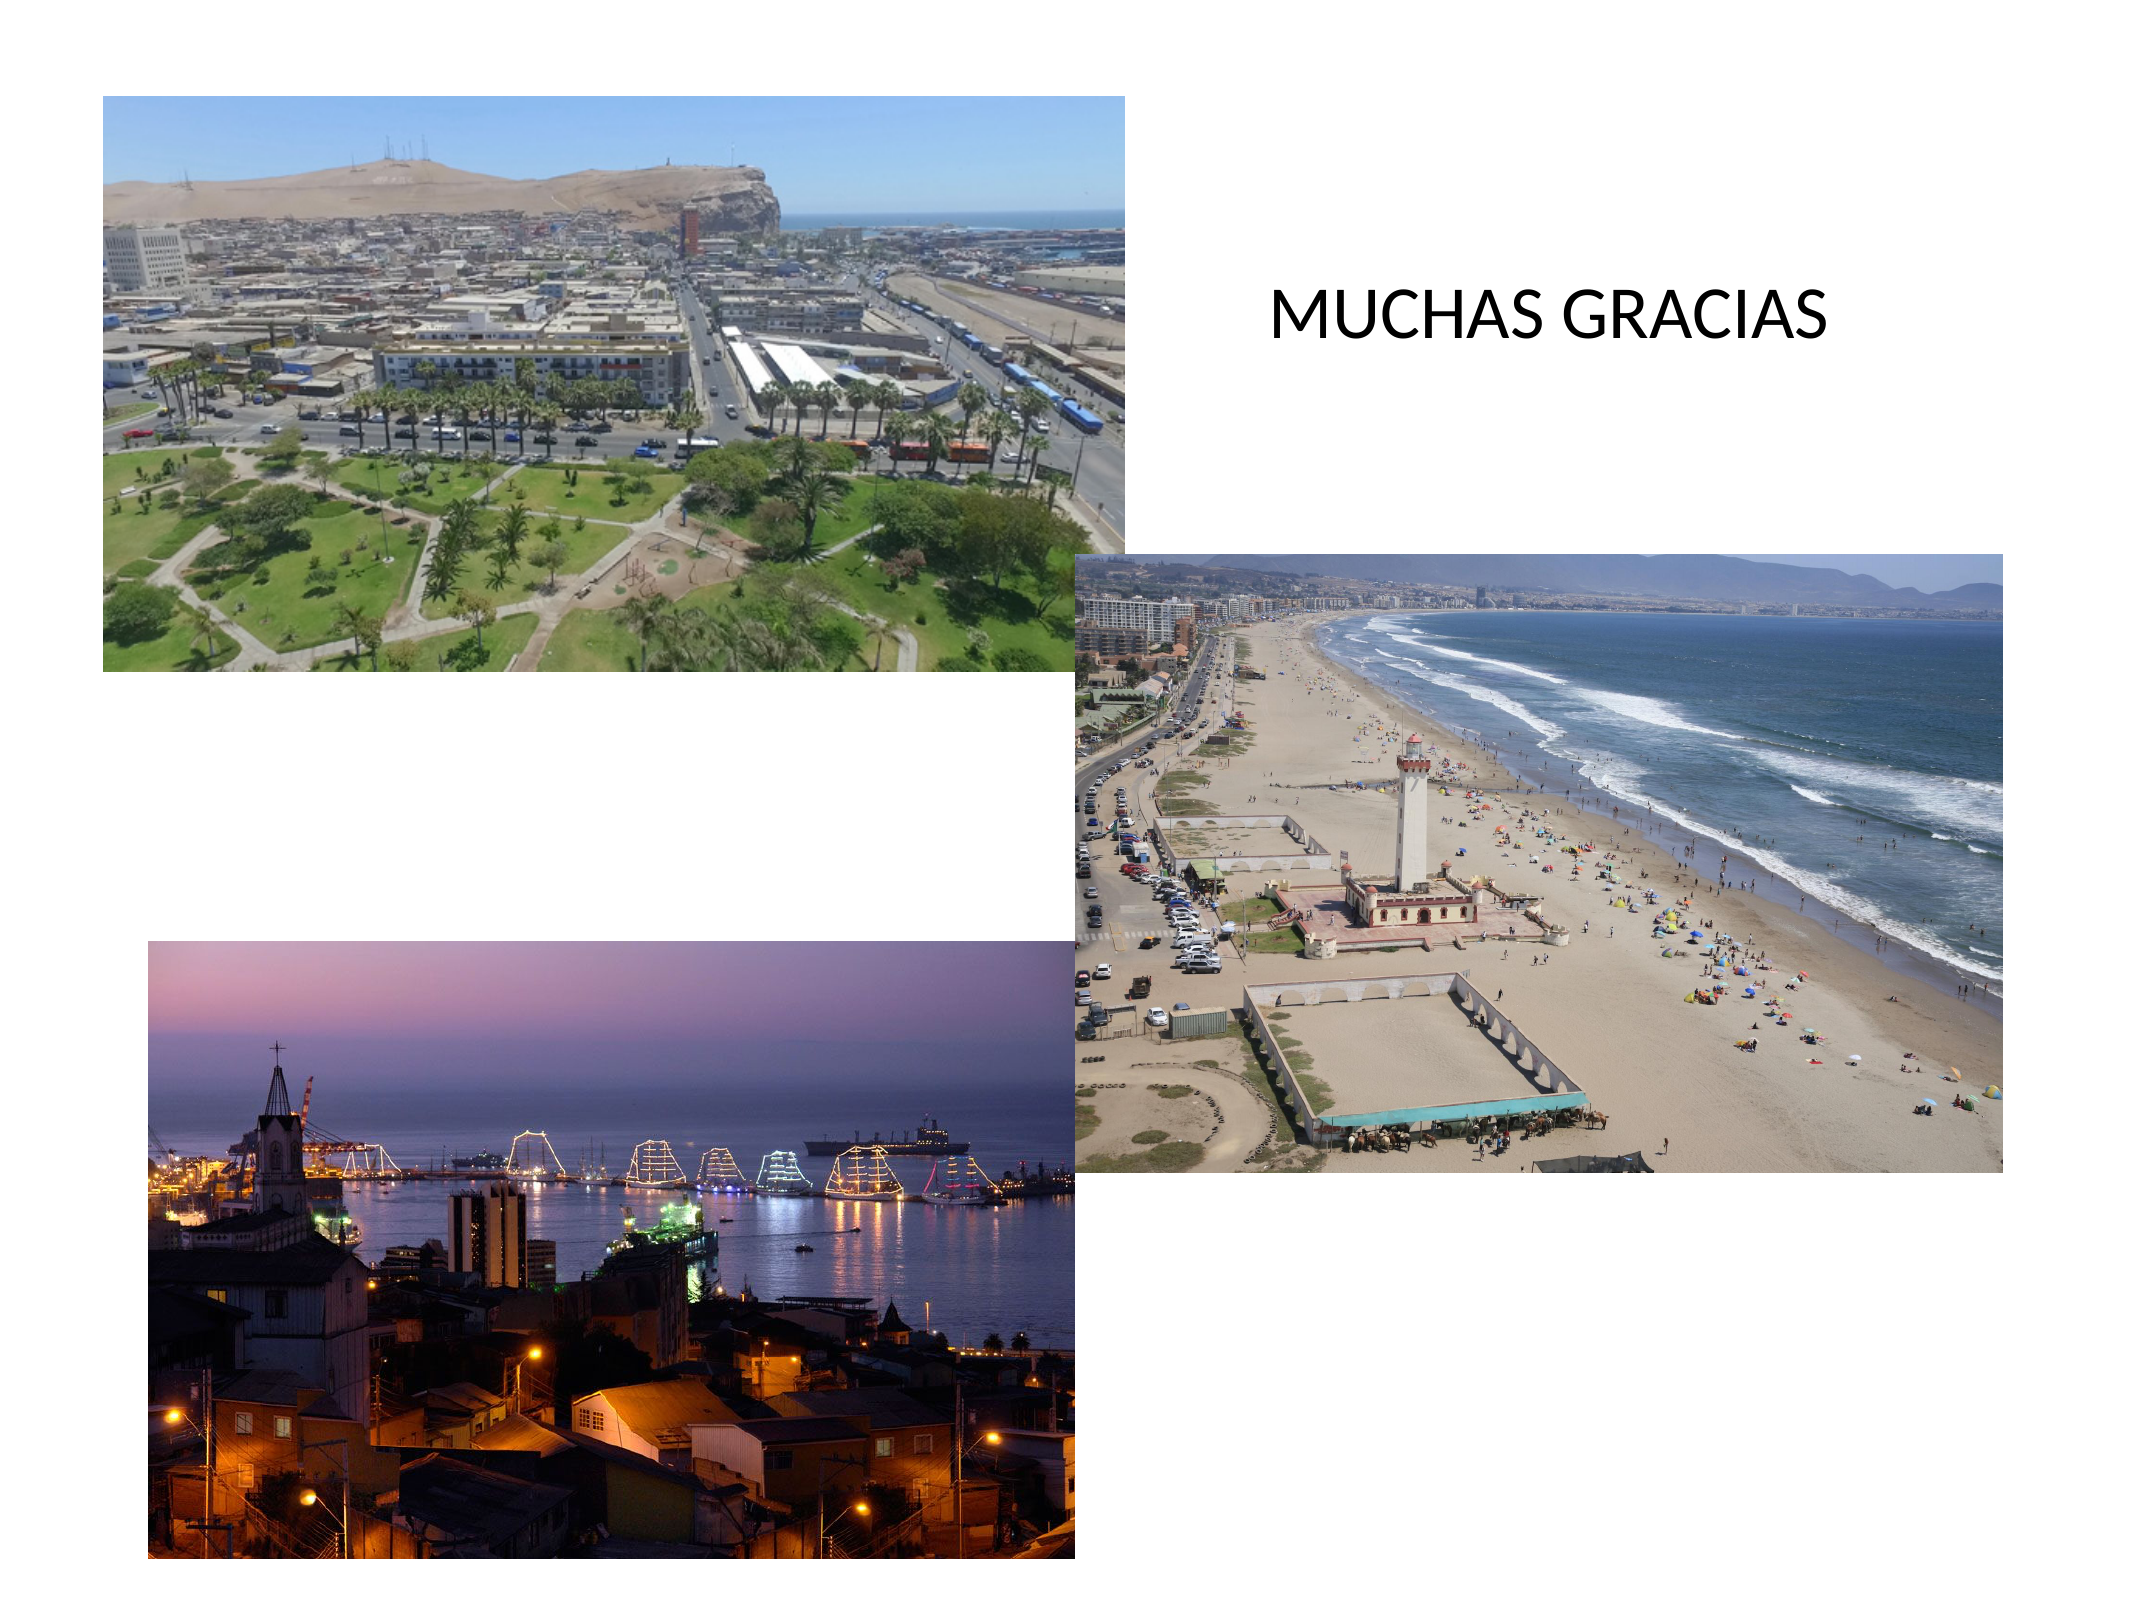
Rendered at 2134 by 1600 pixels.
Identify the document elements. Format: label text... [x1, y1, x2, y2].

text_box MUCHAS GRACIAS [1259, 255, 1838, 362]
picture [102, 96, 2004, 1560]
